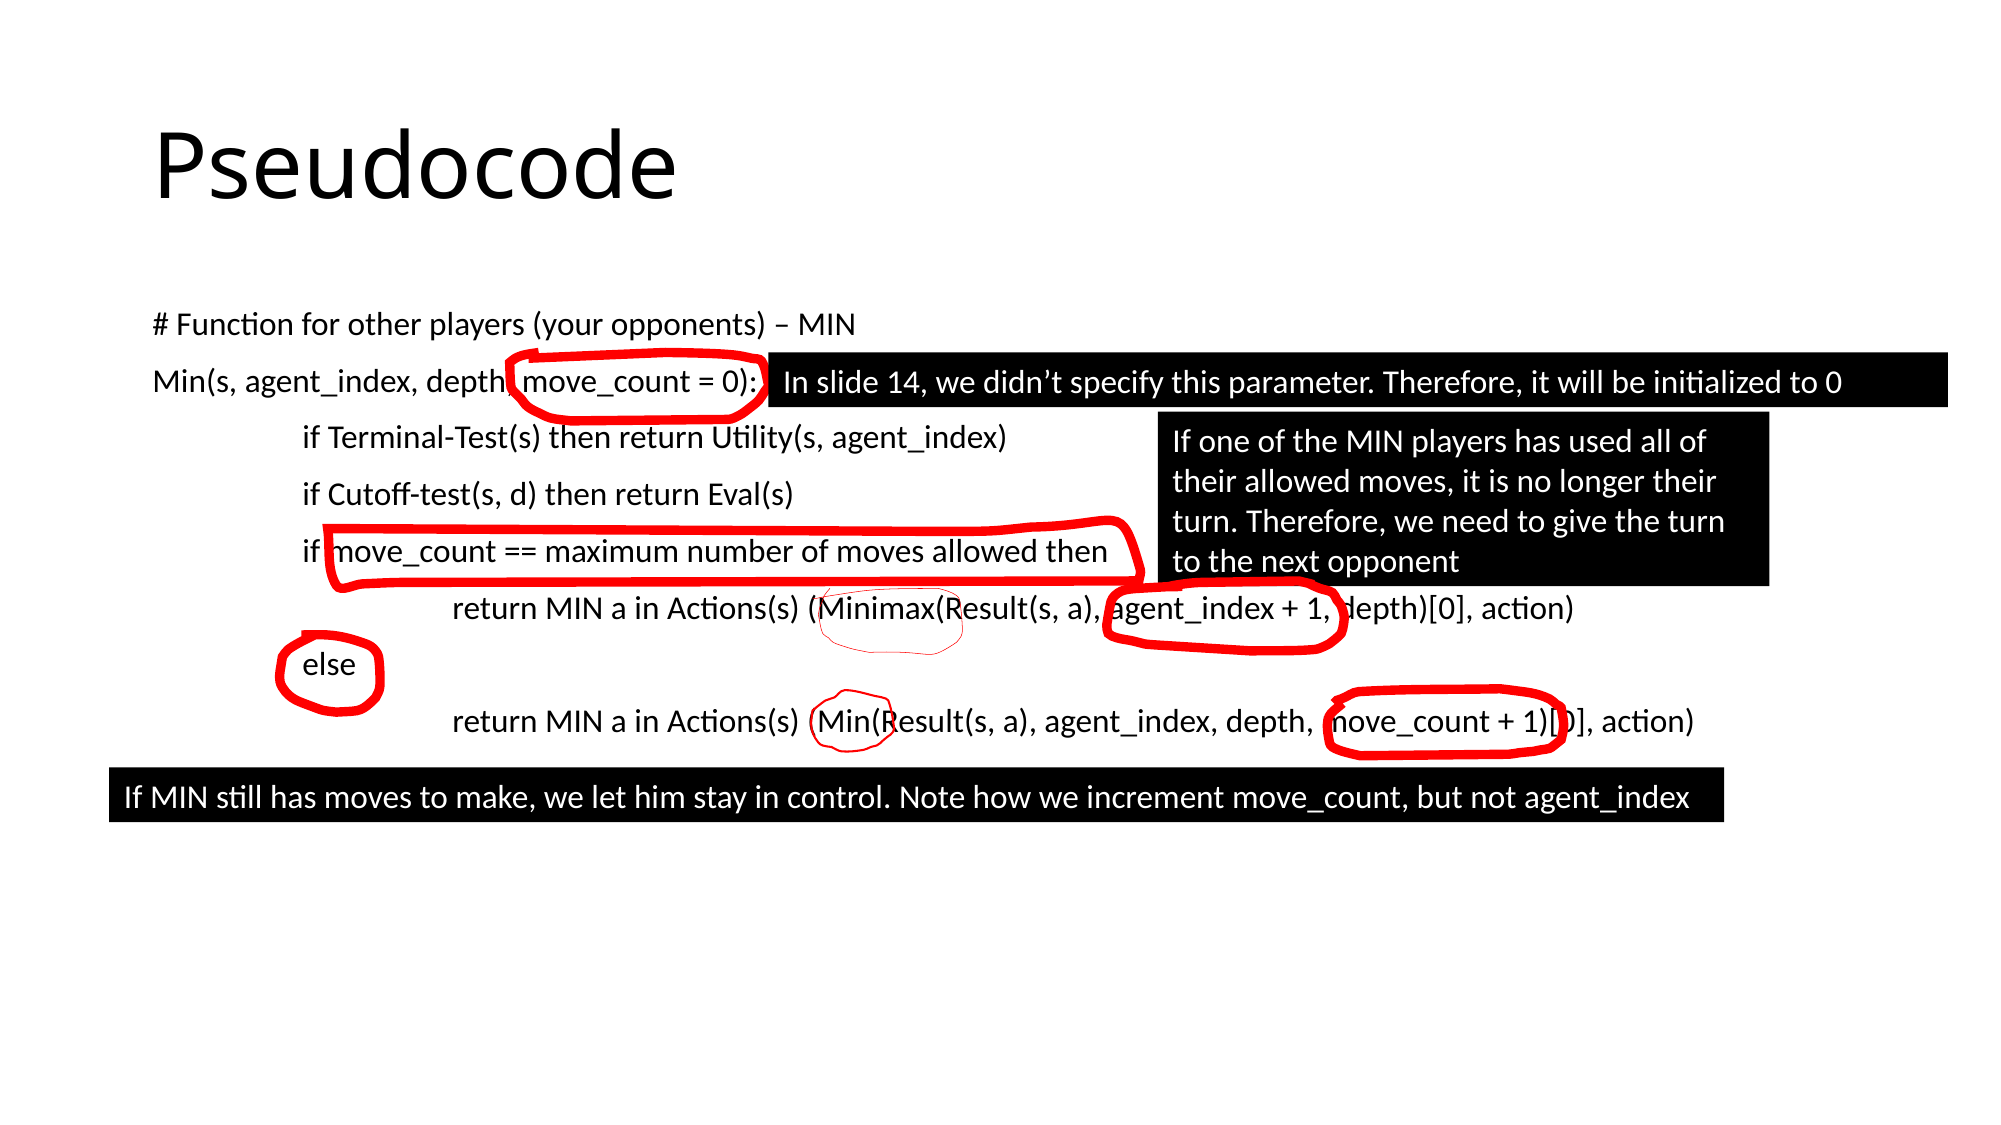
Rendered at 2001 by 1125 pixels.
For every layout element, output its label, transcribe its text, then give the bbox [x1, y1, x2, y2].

title Pseudocode [137, 59, 1863, 278]
text_box [326, 519, 1142, 590]
text_box [1105, 579, 1346, 652]
text_box If MIN still has moves to make, we let him stay in control. Note how we increment move_count, but not agent_index [109, 767, 1725, 823]
text_box [508, 351, 768, 422]
list # Function for other players (your opponents) – MIN Min(s, agent_index, depth, move_count = 0): if Terminal-Test(s) then return Utility(s, agent_index) if Cutoff-test(s, d) then return Eval(s) if move_count == maximum number of moves allowed then return MIN a in Actions(s) (Minimax(Result(s, a), agent_index + 1, depth)[0], action) else return MIN a in Actions(s) (Min(Result(s, a), agent_index, depth, move_count + 1)[0], action) [137, 299, 1863, 1014]
text_box [812, 587, 964, 656]
text_box [810, 689, 896, 753]
text_box [1326, 687, 1565, 757]
text_box If one of the MIN players has used all of their allowed moves, it is no longer their turn. Therefore, we need to give the turn to the next opponent [1157, 411, 1770, 587]
text_box In slide 14, we didn’t specify this parameter. Therefore, it will be initialized to 0 [768, 352, 1948, 408]
text_box [278, 633, 382, 714]
